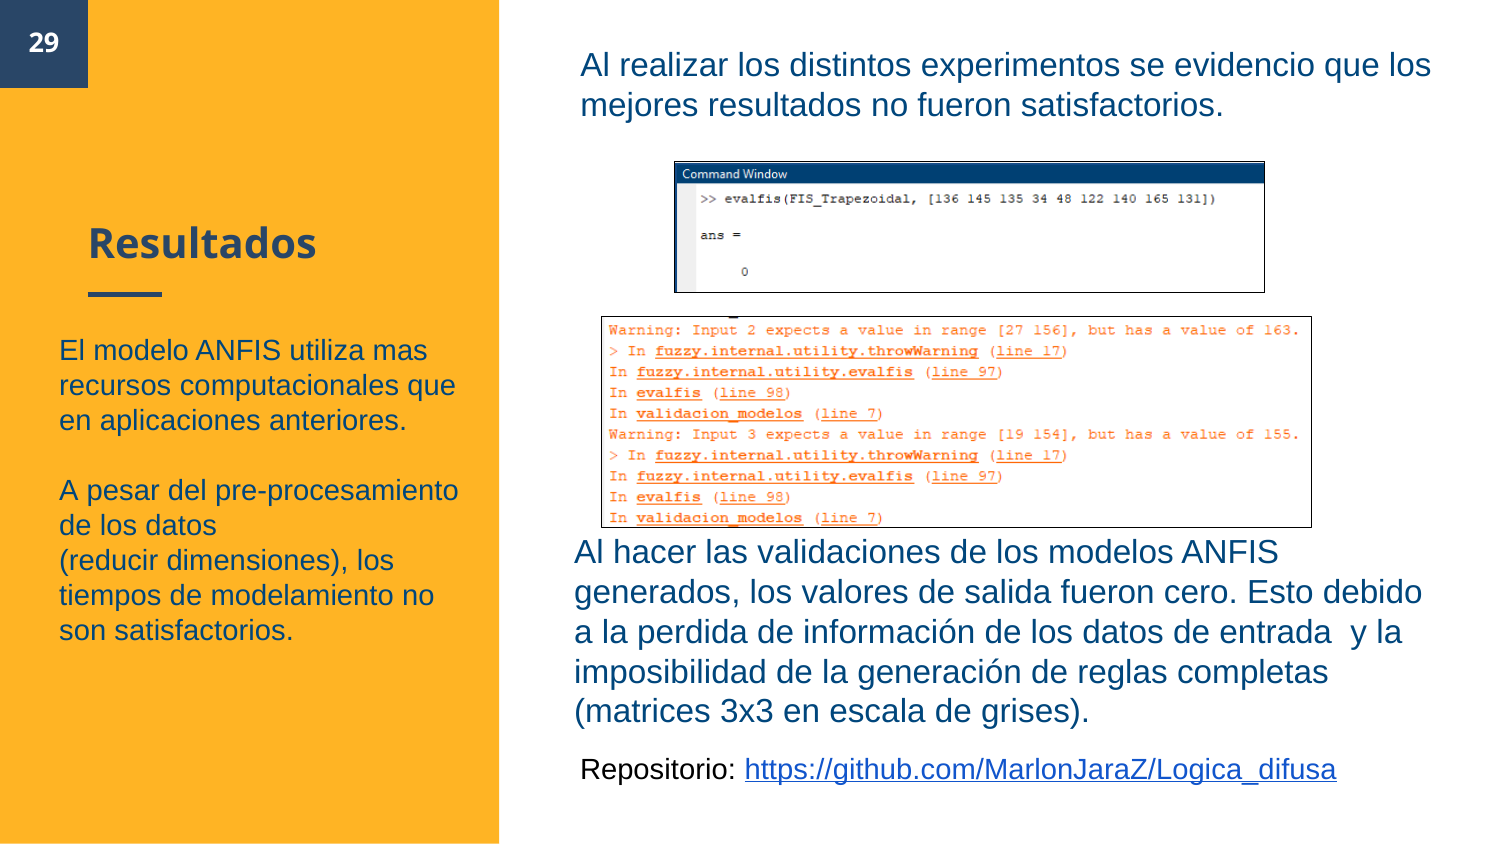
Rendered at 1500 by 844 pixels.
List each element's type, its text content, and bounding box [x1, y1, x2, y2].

picture [601, 316, 1311, 528]
slide_number 29 [0, 0, 89, 88]
text_box Al hacer las validaciones de los modelos ANFIS generados, los valores de salida fueron cero. Esto debido a la perdida de información de los datos de entrada y la imposibilidad de la generación de reglas completas (matrices 3x3 en escala de grises). [559, 515, 1456, 635]
text_box Repositorio: https://github.com/MarlonJaraZ/Logica_difusa [565, 742, 1374, 793]
title Resultados [72, 171, 425, 283]
text_box El modelo ANFIS utiliza mas recursos computacionales que en aplicaciones anteriores. A pesar del pre-procesamiento de los datos (reducir dimensiones), los tiempos de modelamiento no son satisfactorios. [44, 324, 495, 654]
picture [674, 160, 1265, 293]
list Al realizar los distintos experimentos se evidencio que los mejores resultados no fueron satisfactorios. [565, 28, 1463, 149]
